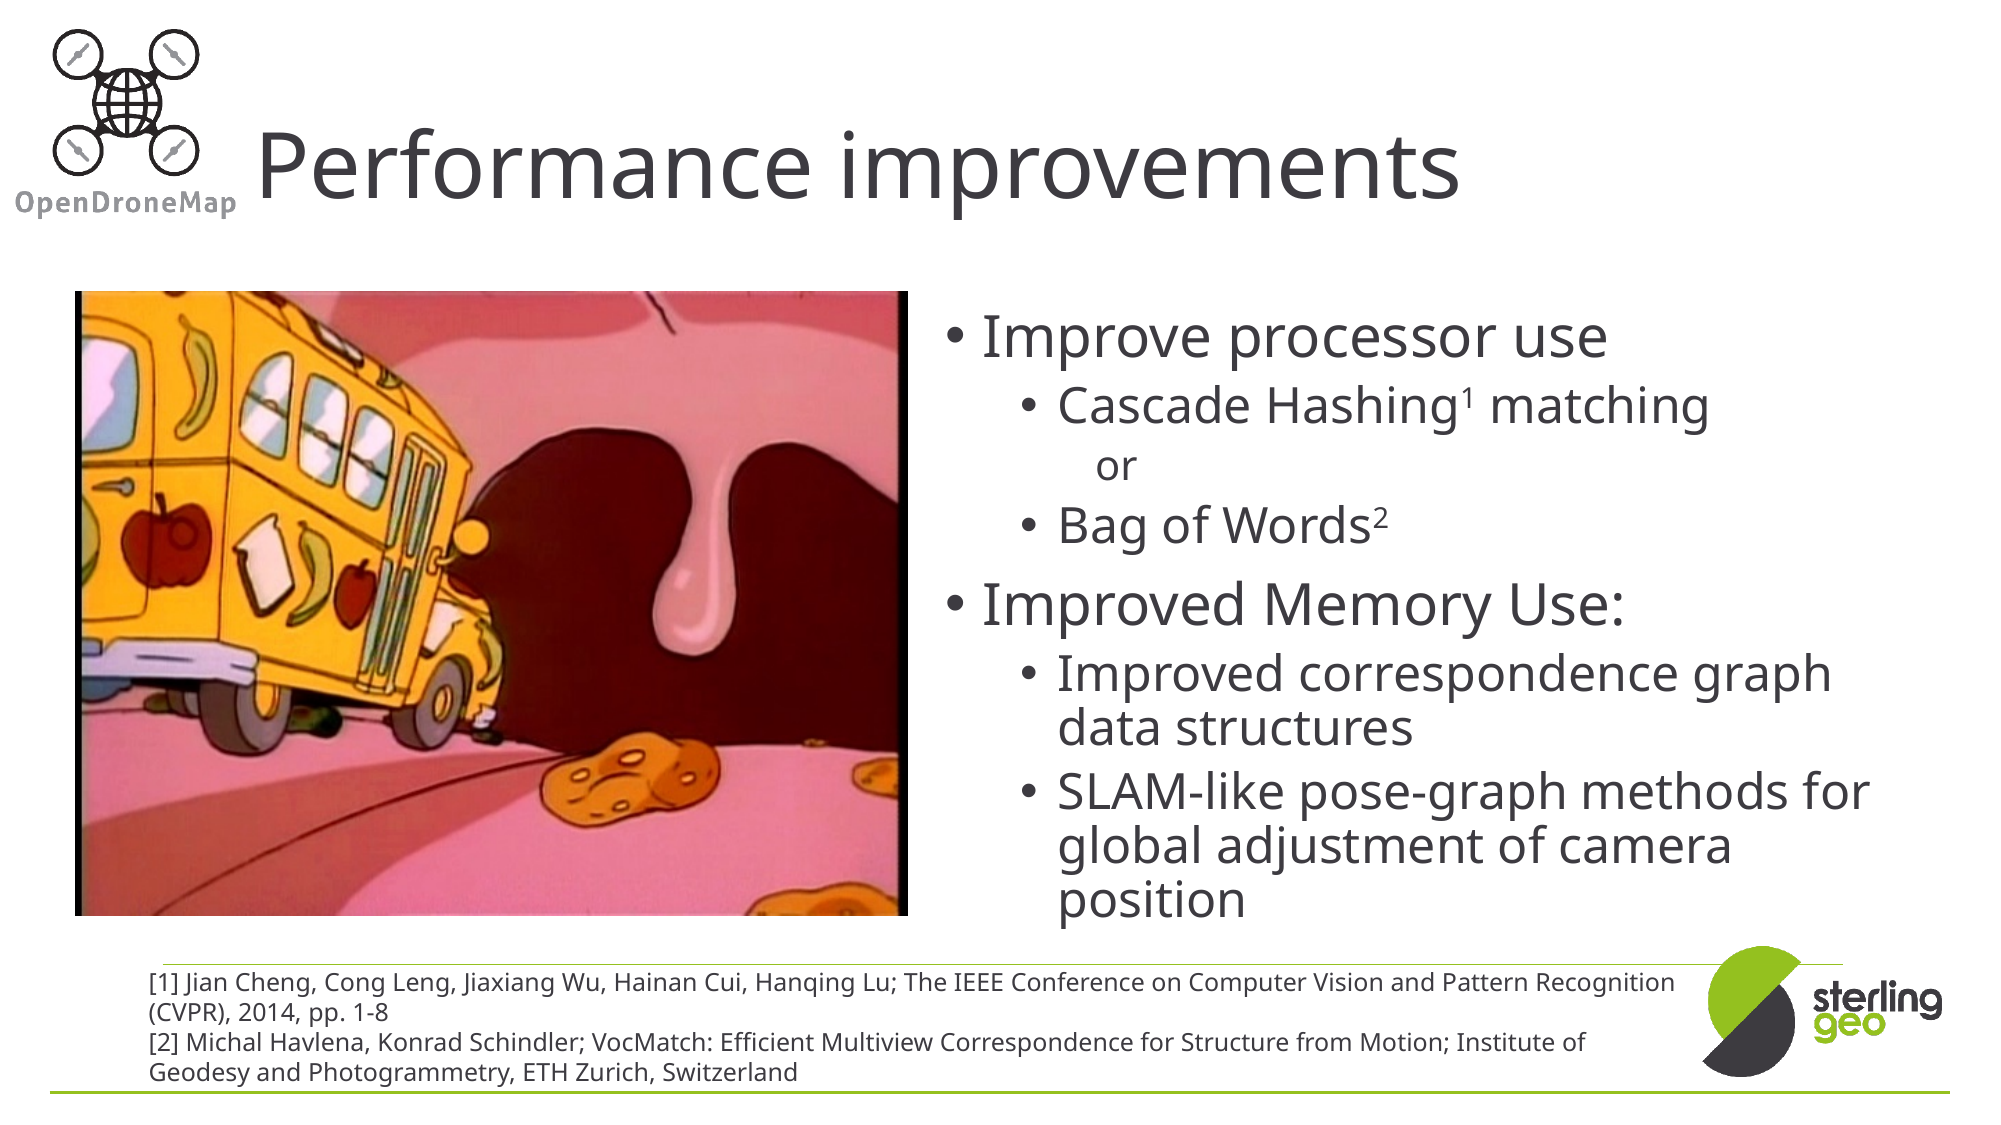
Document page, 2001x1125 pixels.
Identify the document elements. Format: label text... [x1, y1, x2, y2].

list Improve processor use Cascade Hashing1 matching or Bag of Words2 Improved Memory Use: Improved correspondence graph data structures SLAM-like pose-graph methods for global adjustment of camera position [930, 299, 1894, 1014]
picture [1704, 946, 1942, 1077]
text_box [1] Jian Cheng, Cong Leng, Jiaxiang Wu, Hainan Cui, Hanqing Lu; The IEEE Conference on Computer Vision and Pattern Recognition (CVPR), 2014, pp. 1-8 [2] Michal Havlena, Konrad Schindler; VocMatch: Efficient Multiview Correspondence for Structure from Motion; Institute of Geodesy and Photogrammetry, ETH Zurich, Switzerland [133, 958, 1704, 1094]
title Performance improvements [239, 59, 1863, 278]
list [74, 291, 908, 916]
picture [9, 19, 240, 222]
